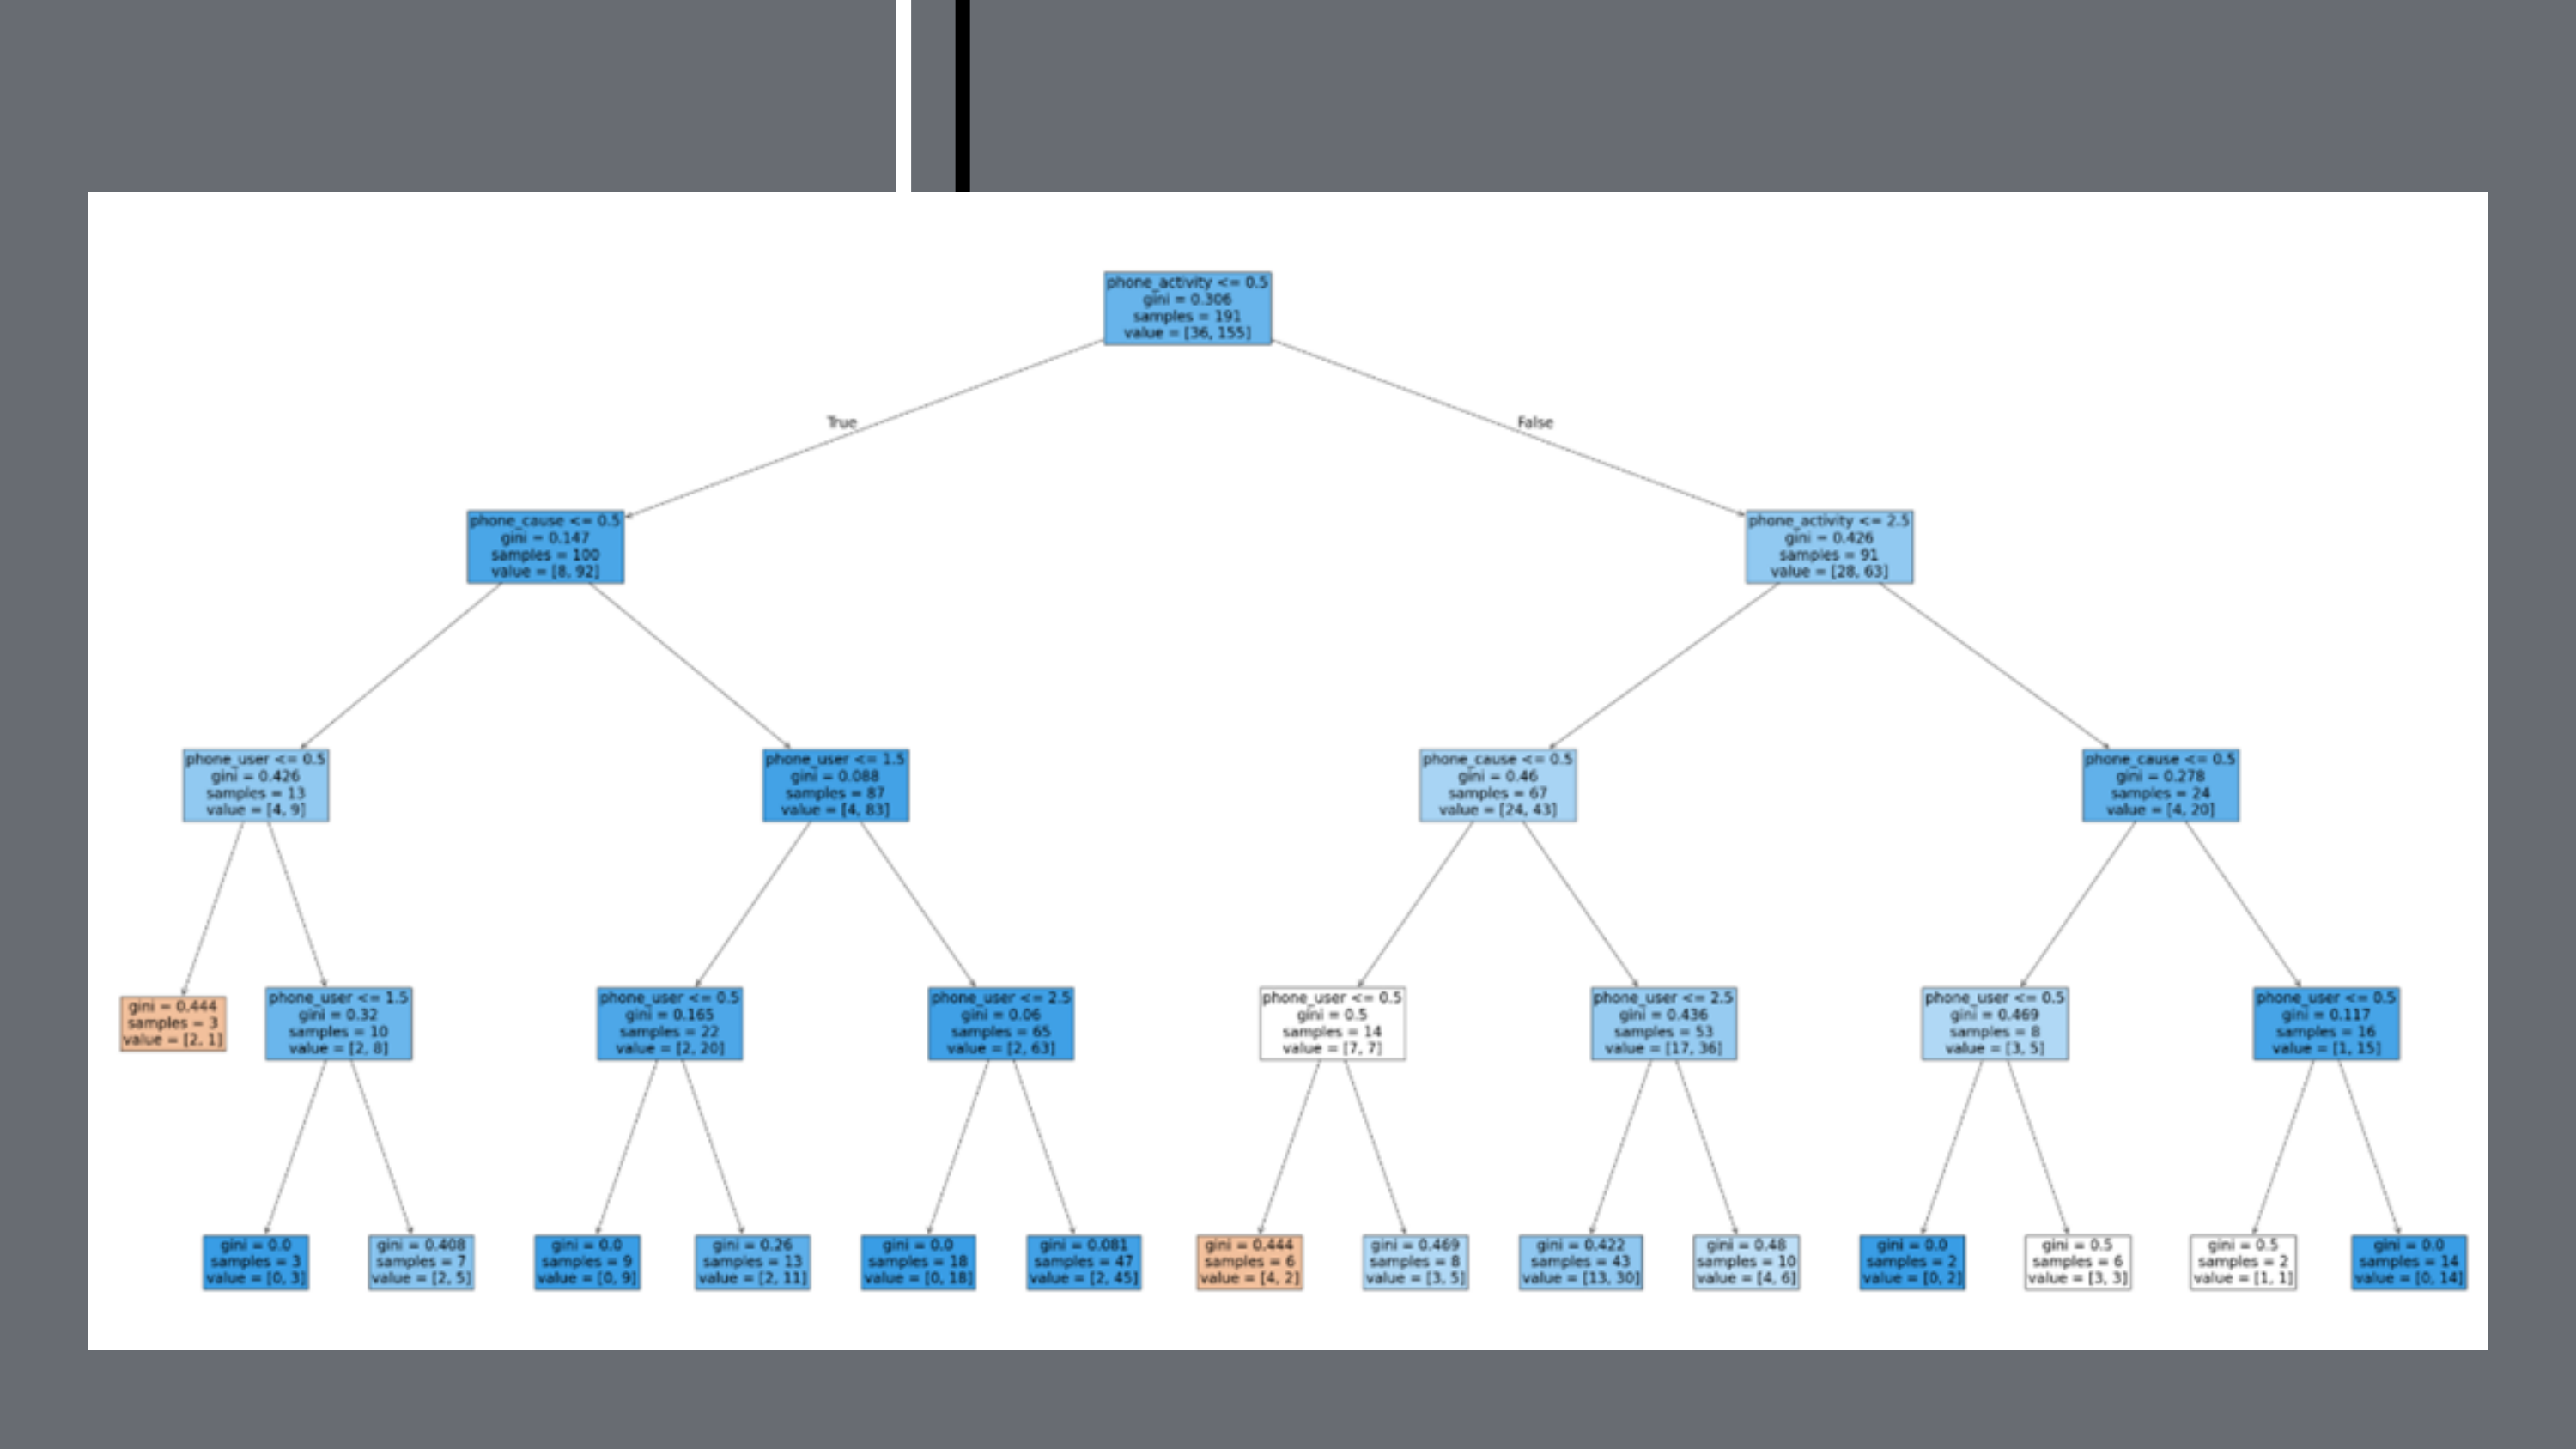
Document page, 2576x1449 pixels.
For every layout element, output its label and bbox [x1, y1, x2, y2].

text_box [88, 192, 2488, 1350]
